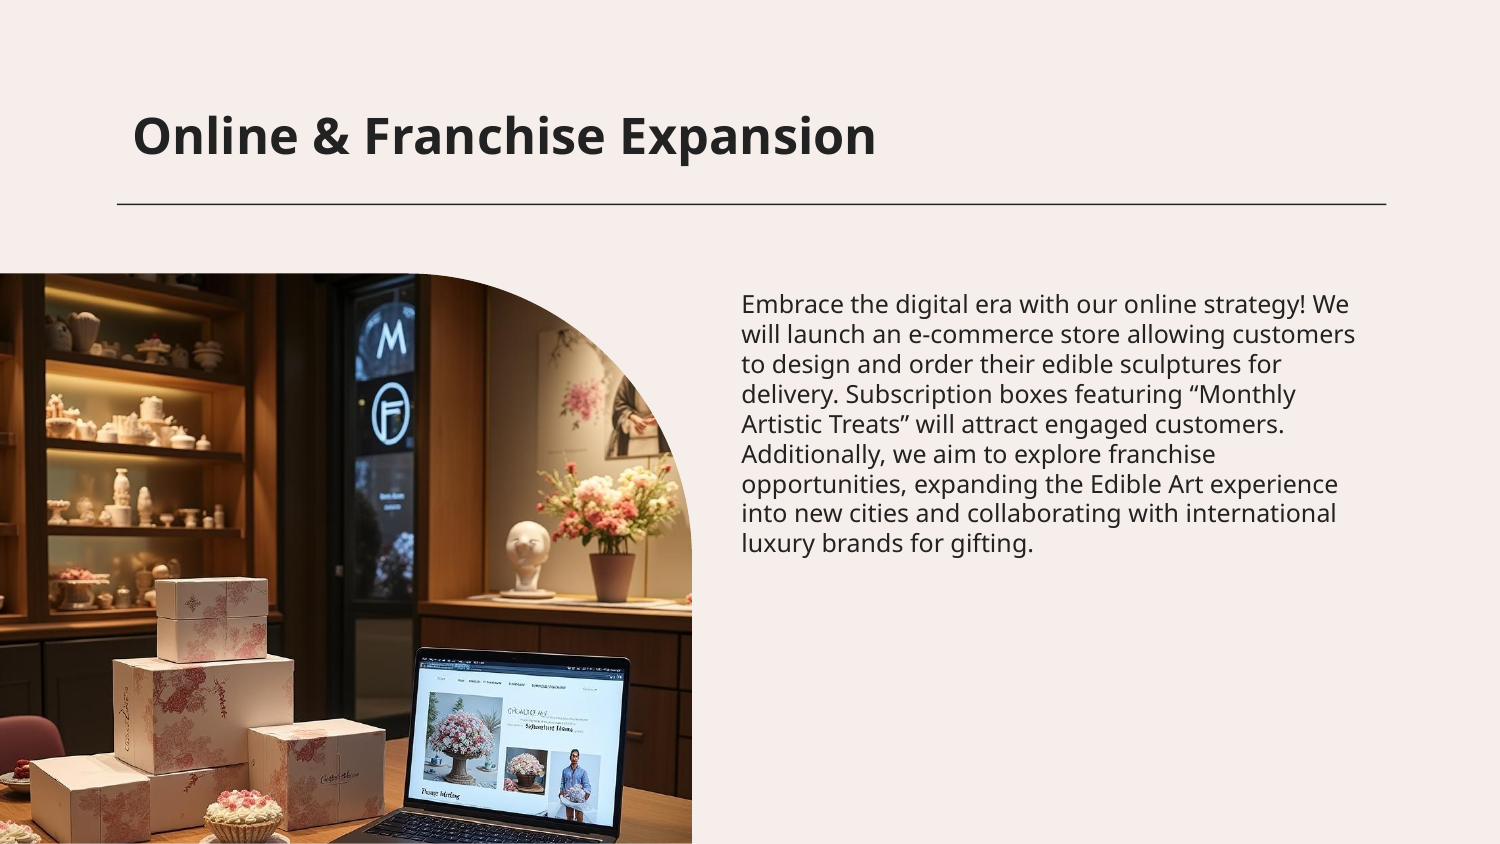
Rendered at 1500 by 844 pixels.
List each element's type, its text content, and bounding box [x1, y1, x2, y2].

title Online & Franchise Expansion [117, 89, 1383, 180]
list Embrace the digital era with our online strategy! We will launch an e-commerce store allowing customers to design and order their edible sculptures for delivery. Subscription boxes featuring “Monthly Artistic Treats” will attract engaged customers. Additionally, we aim to explore franchise opportunities, expanding the Edible Art experience into new cities and collaborating with international luxury brands for gifting. [726, 273, 1383, 746]
text_box [0, 273, 692, 844]
